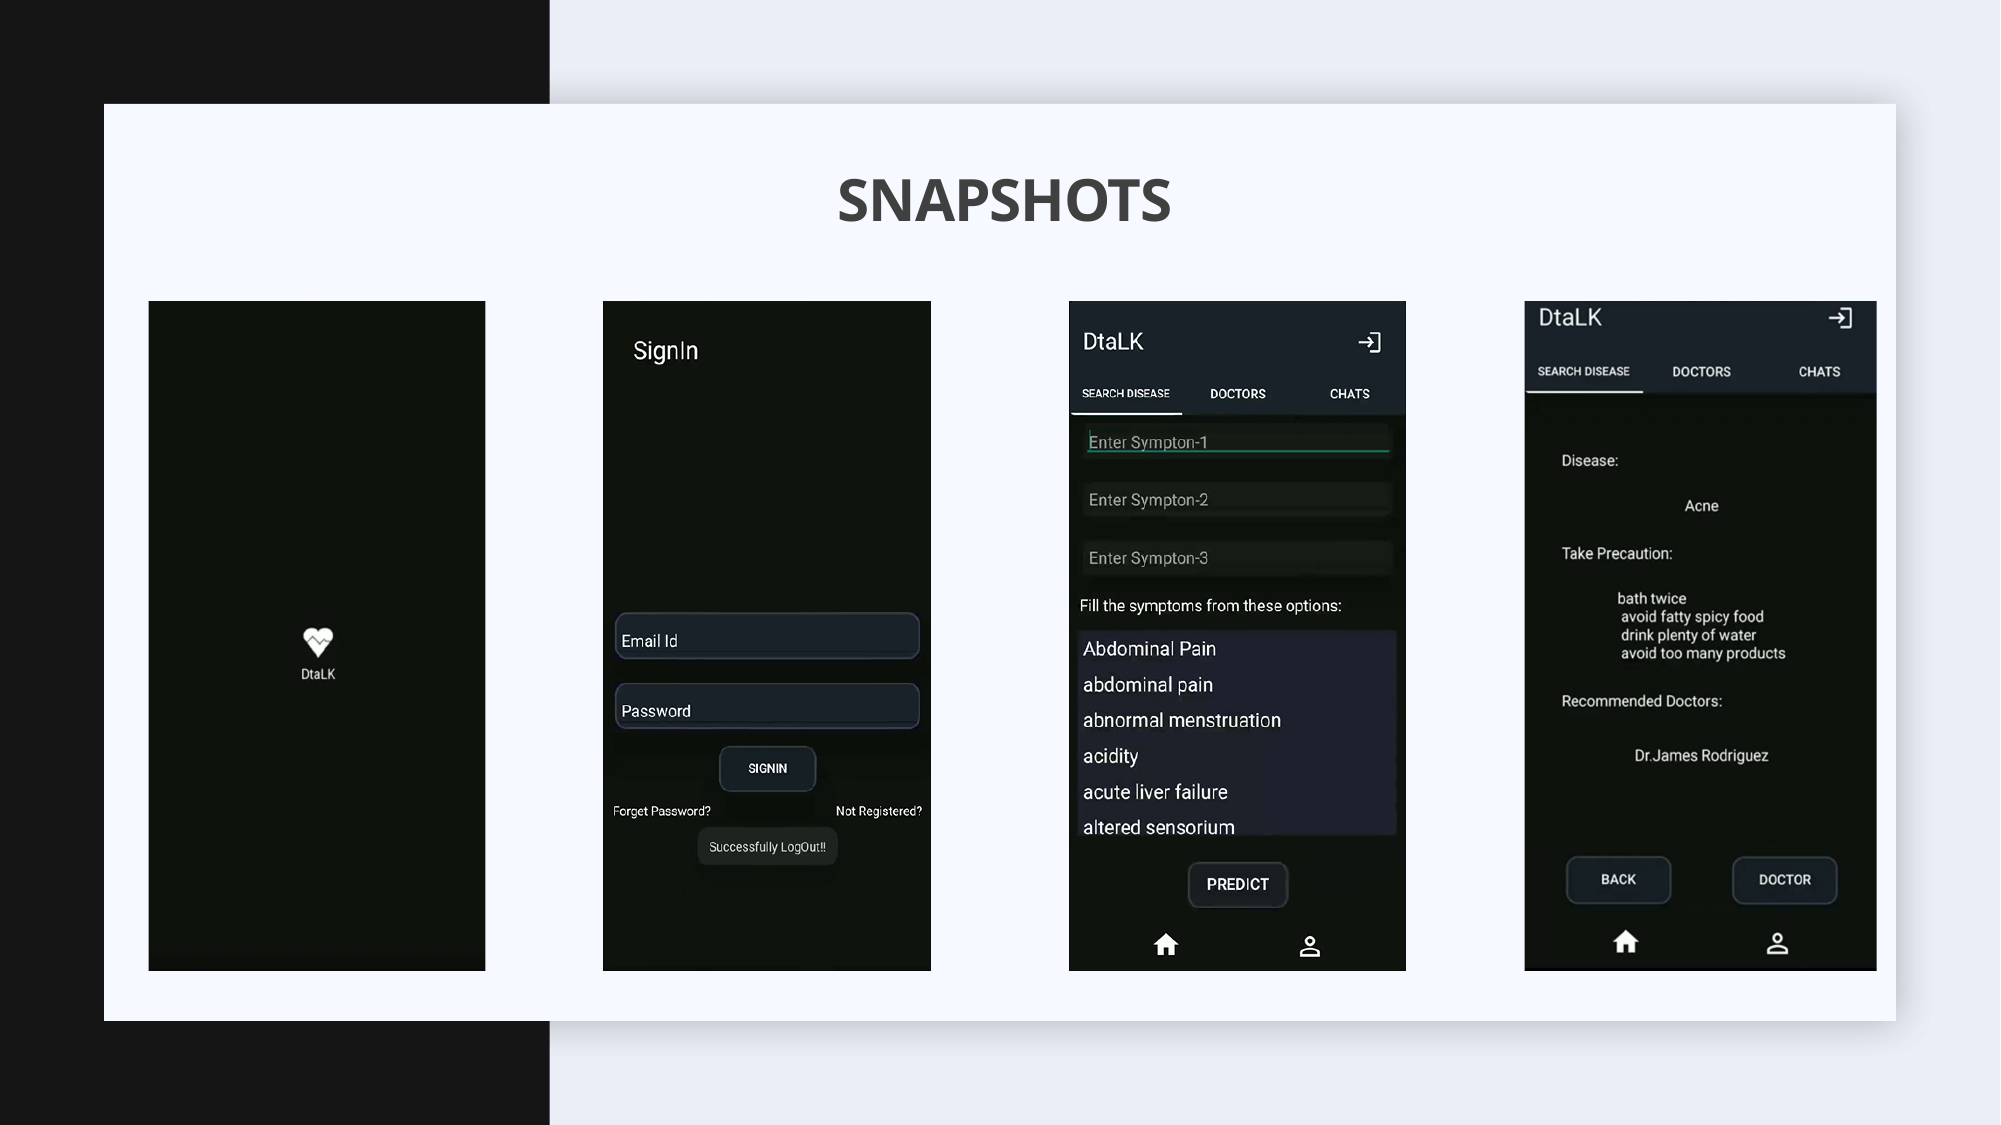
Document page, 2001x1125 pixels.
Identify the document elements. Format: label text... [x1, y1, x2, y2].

picture [1523, 301, 1878, 971]
picture [603, 301, 932, 971]
picture [1068, 301, 1407, 971]
title Snapshots [180, 154, 1830, 251]
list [147, 301, 486, 971]
